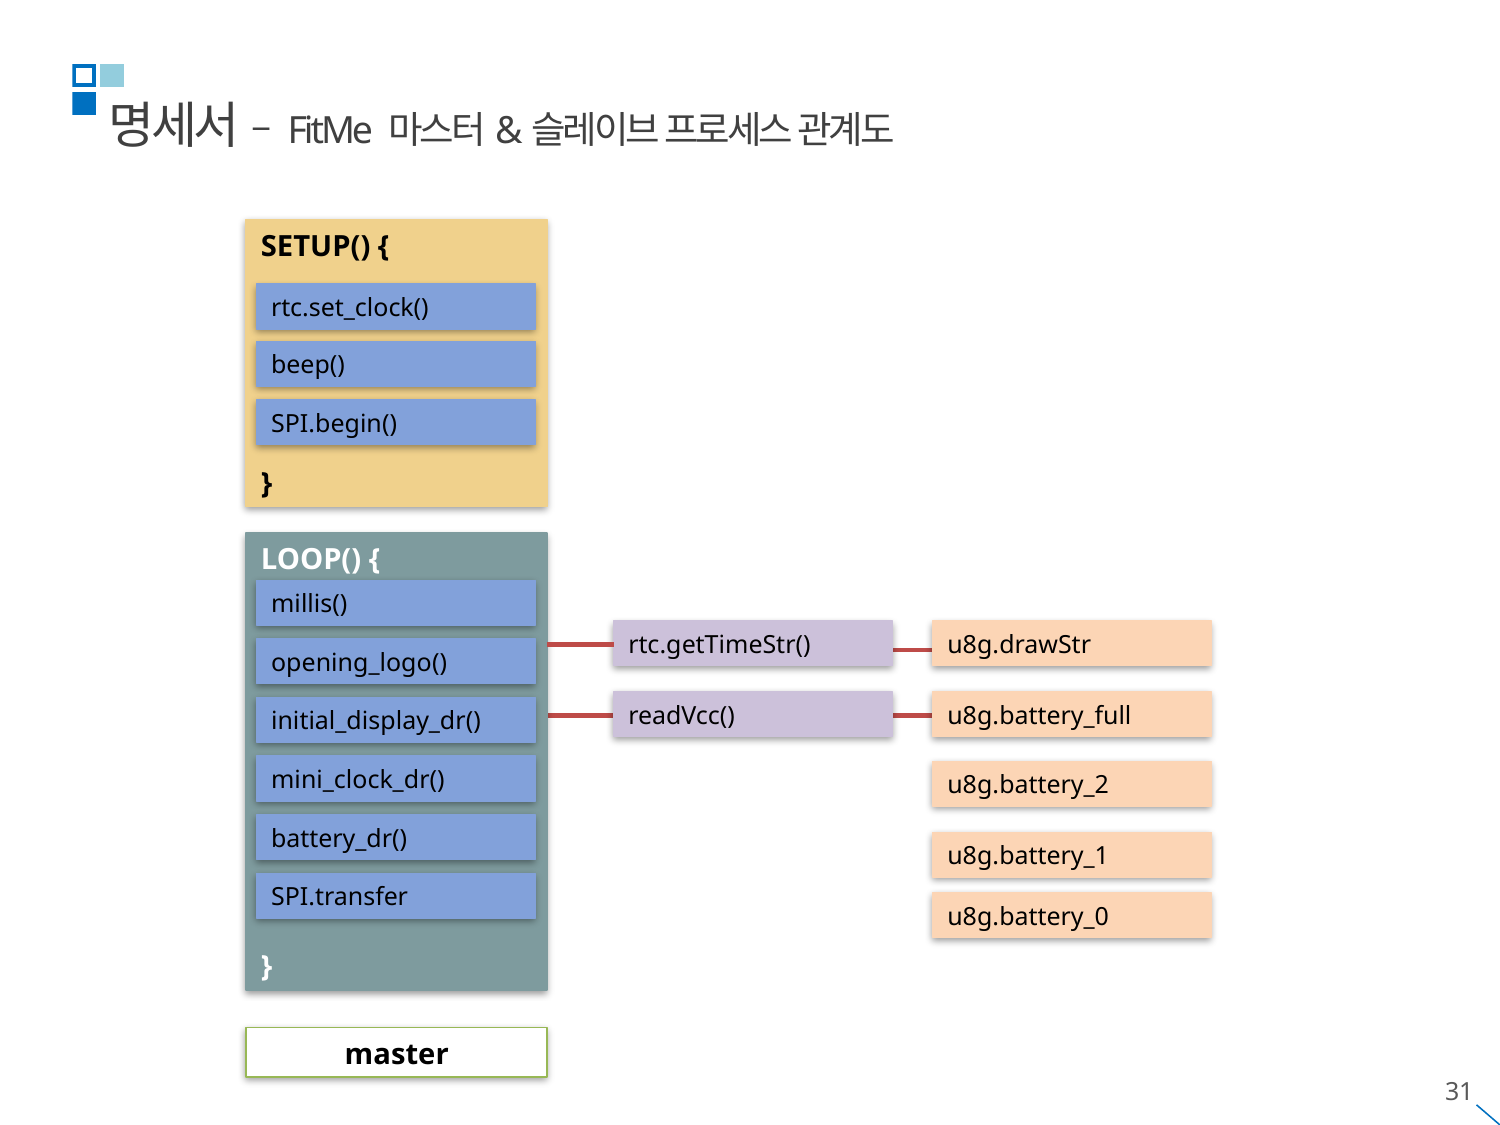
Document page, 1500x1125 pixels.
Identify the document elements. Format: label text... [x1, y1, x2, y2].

text_box u8g.battery_0 [932, 892, 1212, 938]
text_box u8g.battery_1 [932, 832, 1212, 878]
text_box rtc.getTimeStr() [613, 620, 893, 666]
text_box readVcc() [613, 691, 893, 737]
text_box 명세서 – FitMe 마스터&슬레이브 프로세스 관계도 [93, 86, 1383, 162]
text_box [245, 532, 548, 1008]
text_box u8g.battery_2 [932, 761, 1212, 807]
text_box master [245, 1027, 548, 1078]
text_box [245, 219, 548, 518]
text_box u8g.battery_full [932, 691, 1212, 737]
text_box u8g.drawStr [932, 620, 1212, 666]
